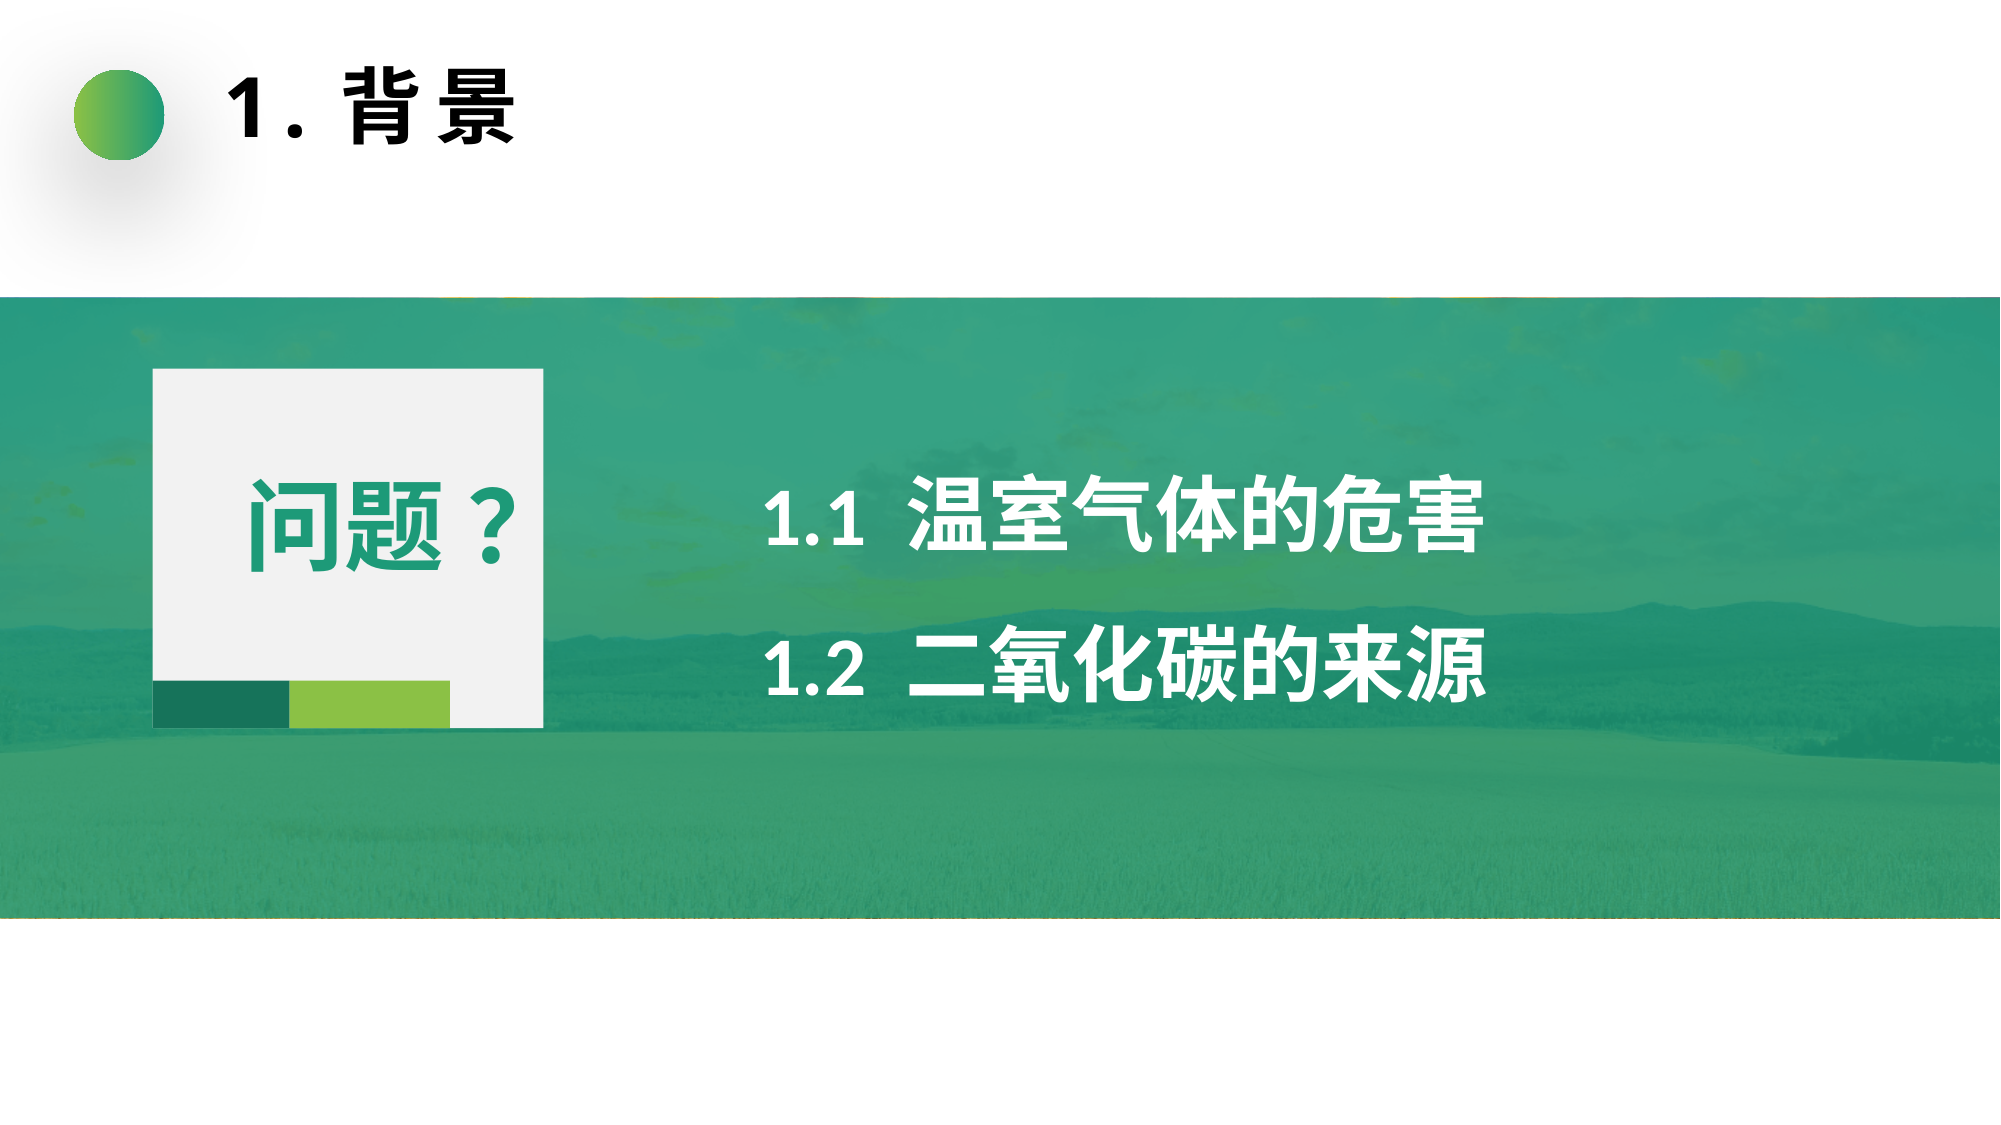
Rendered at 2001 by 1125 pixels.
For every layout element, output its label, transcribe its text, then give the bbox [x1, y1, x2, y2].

text_box 1.1 温室气体的危害 1.2 二氧化碳的来源 [745, 404, 1621, 720]
text_box [0, 297, 2000, 919]
text_box 1.背景 [208, 47, 534, 162]
text_box [73, 68, 166, 162]
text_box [152, 368, 544, 729]
